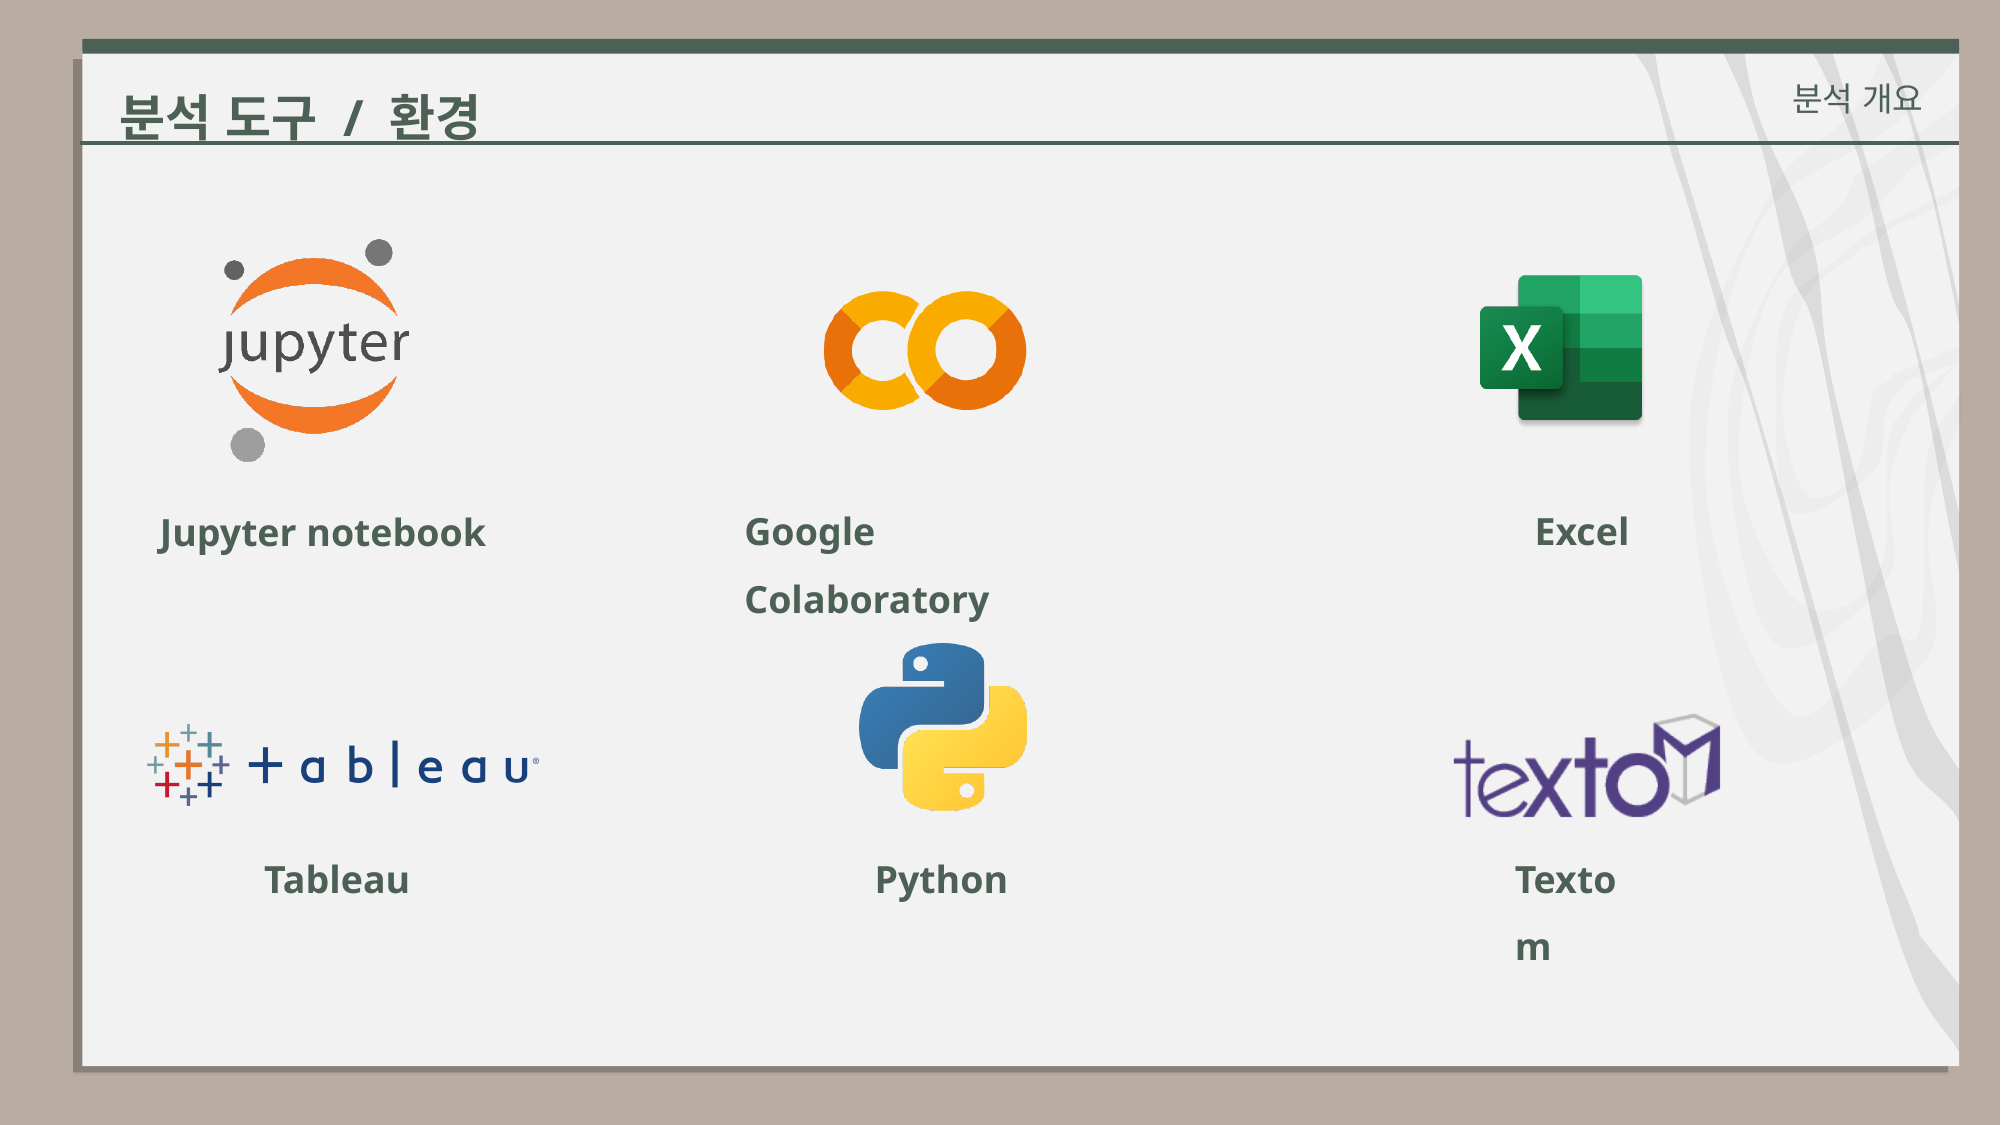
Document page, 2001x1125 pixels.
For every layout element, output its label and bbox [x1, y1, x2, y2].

picture [1480, 265, 1645, 430]
picture [144, 720, 541, 810]
picture [1410, 670, 1766, 864]
picture [859, 643, 1027, 811]
picture [216, 236, 412, 463]
text_box [82, 39, 1962, 1067]
picture [807, 233, 1041, 467]
